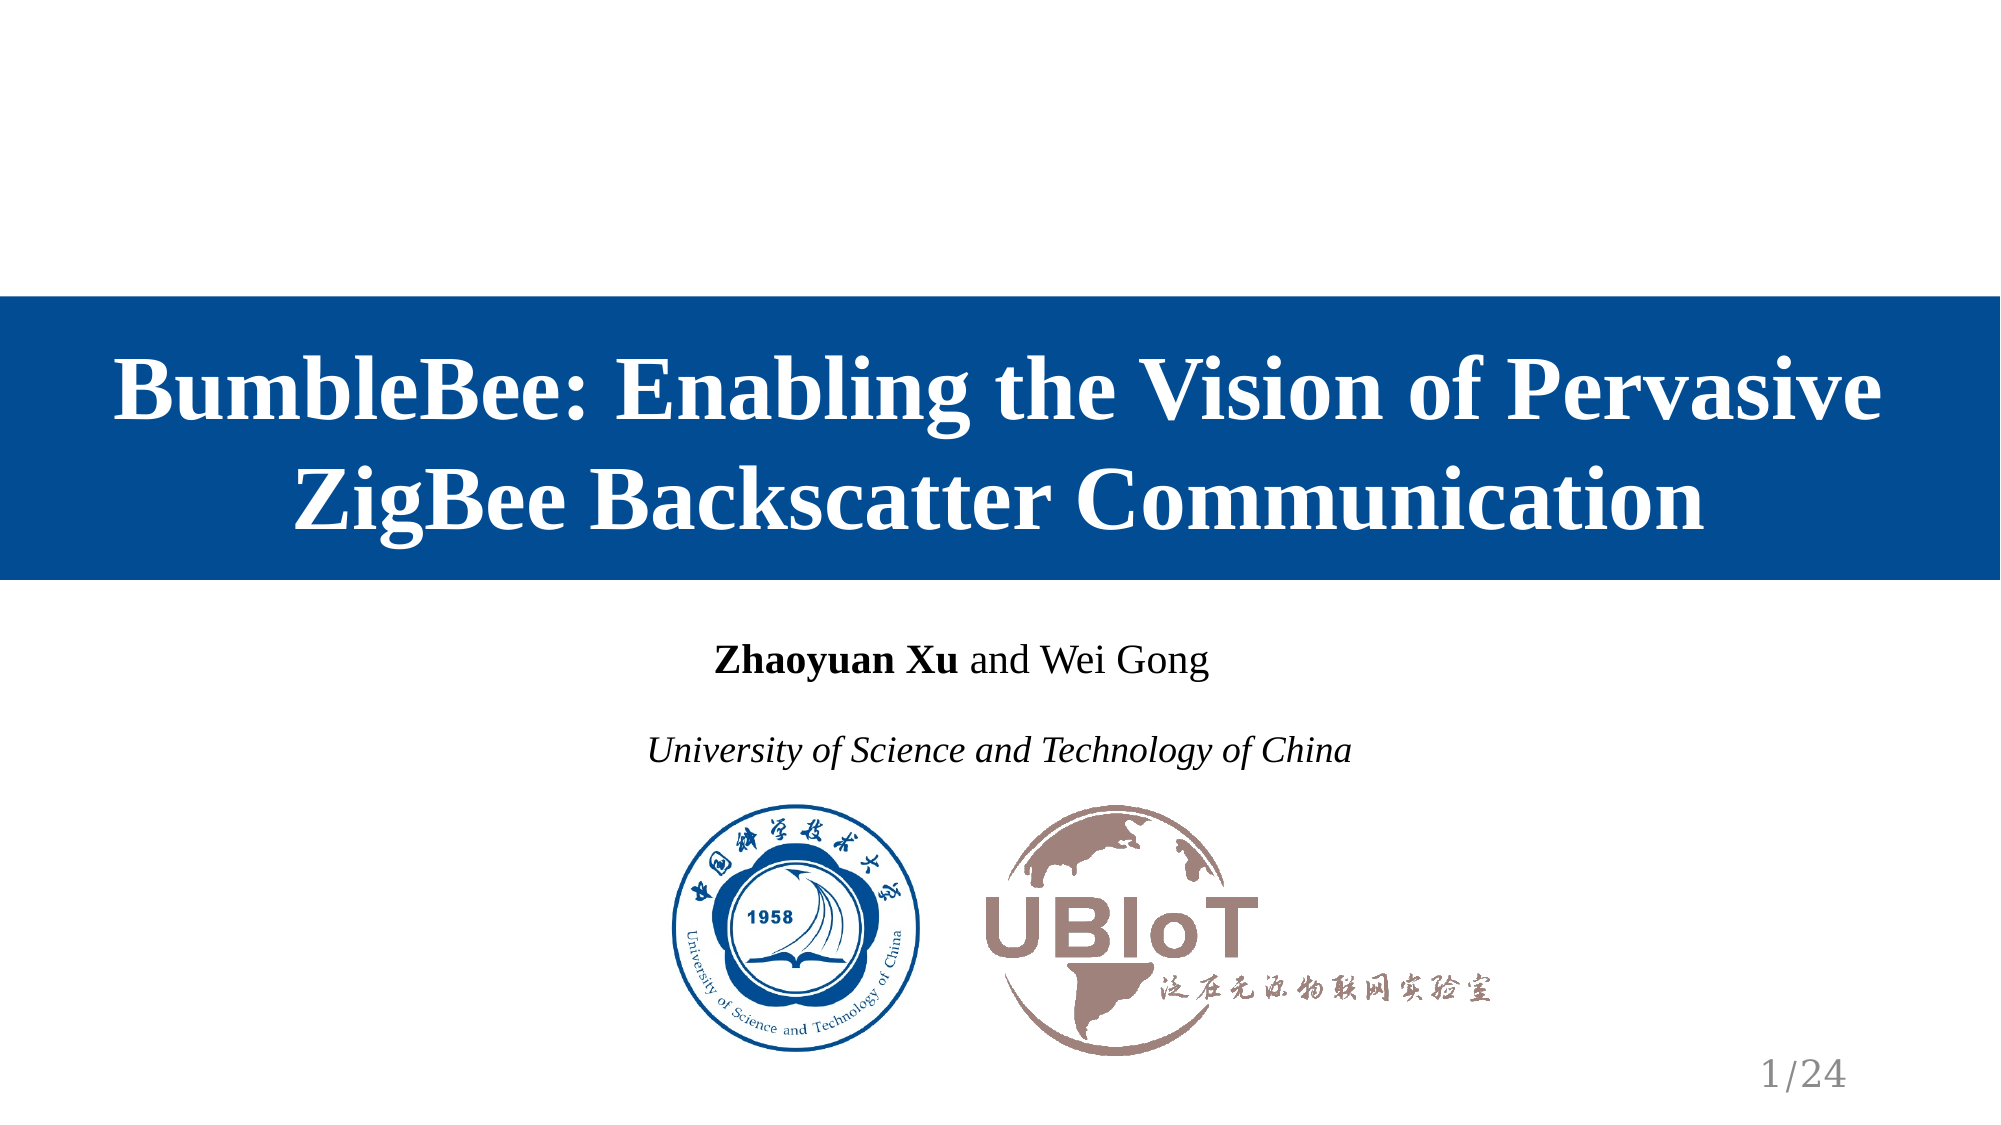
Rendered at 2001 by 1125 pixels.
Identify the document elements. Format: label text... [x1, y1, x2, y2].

picture [986, 805, 1490, 1056]
picture [666, 791, 920, 1052]
text_box BumbleBee: Enabling the Vision of Pervasive ZigBee Backscatter Communication [0, 295, 2000, 581]
slide_number 1/24 [1412, 1042, 1863, 1103]
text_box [590, 624, 1410, 778]
